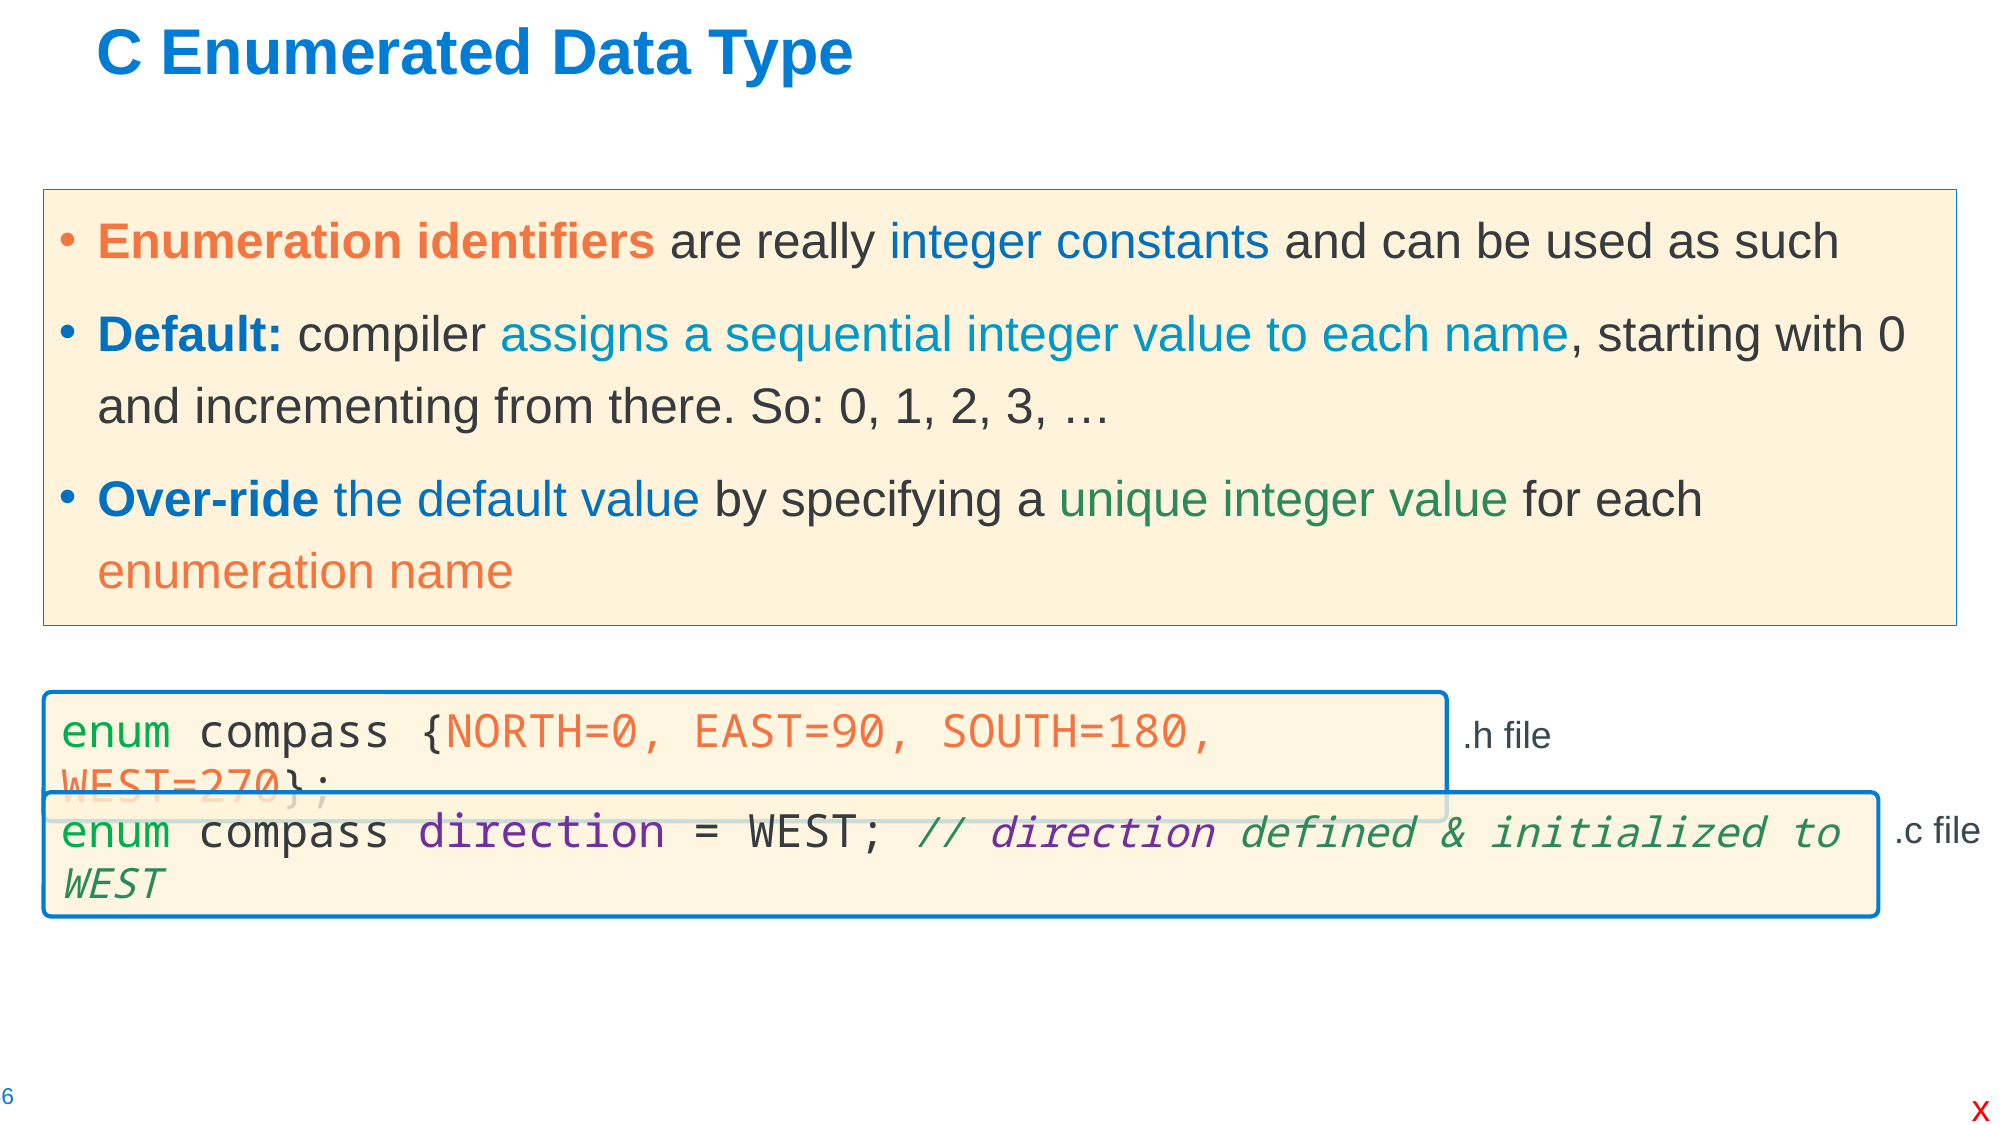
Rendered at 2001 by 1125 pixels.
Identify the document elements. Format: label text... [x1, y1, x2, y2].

text_box .h file [1447, 703, 1567, 763]
text_box x [1956, 1076, 2000, 1125]
text_box enum compass {NORTH=0, EAST=90, SOUTH=180, WEST=270}; [43, 691, 1447, 797]
title C Enumerated Data Type [81, 13, 1807, 97]
text_box enum compass direction = WEST; // direction defined & initialized to WEST [43, 792, 1879, 917]
list Enumeration identifiers are really integer constants and can be used as such Default: compiler assigns a sequential integer value to each name, starting with 0 and incrementing from there. So: 0, 1, 2, 3, … Over-ride the default value by specifying a unique integer value for each enumeration name [43, 189, 1957, 626]
text_box .c file [1879, 798, 1997, 859]
